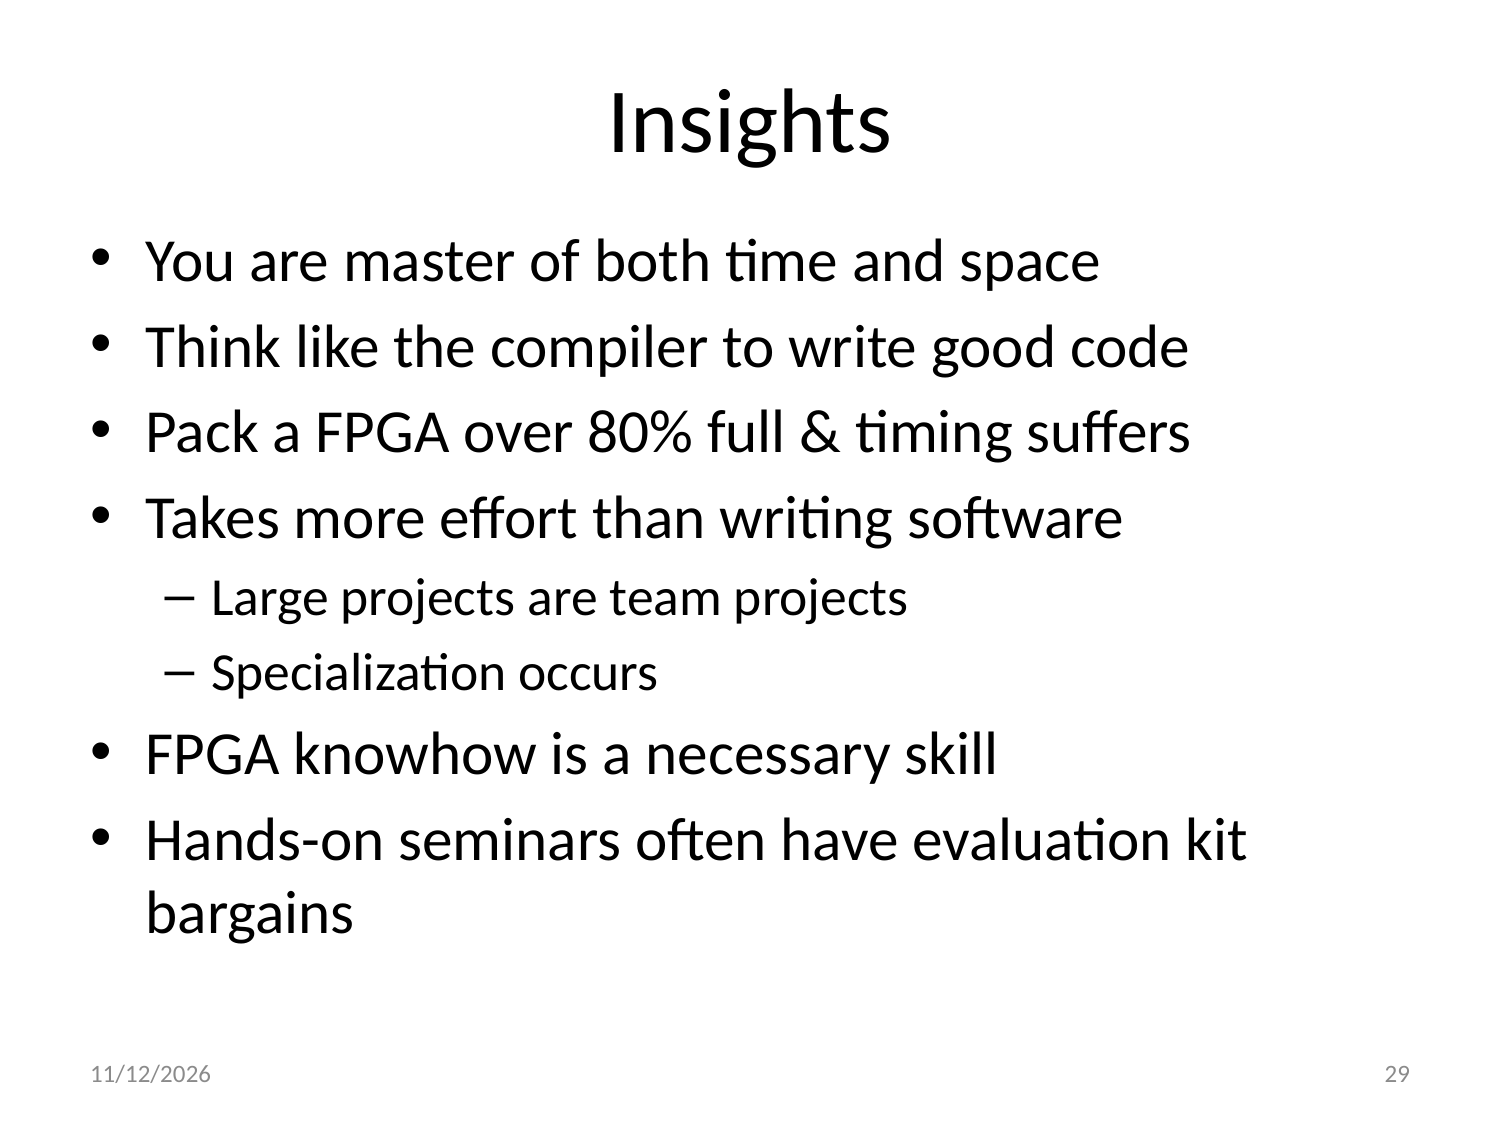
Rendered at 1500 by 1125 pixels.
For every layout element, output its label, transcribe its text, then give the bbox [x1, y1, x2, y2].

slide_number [75, 1042, 425, 1103]
slide_number 29 [1074, 1042, 1425, 1103]
list You are master of both time and space Think like the compiler to write good code Pack a FPGA over 80% full & timing suffers Takes more effort than writing software Large projects are team projects Specialization occurs FPGA knowhow is a necessary skill Hands-on seminars often have evaluation kit bargains [75, 212, 1425, 955]
title Insights [75, 45, 1425, 188]
